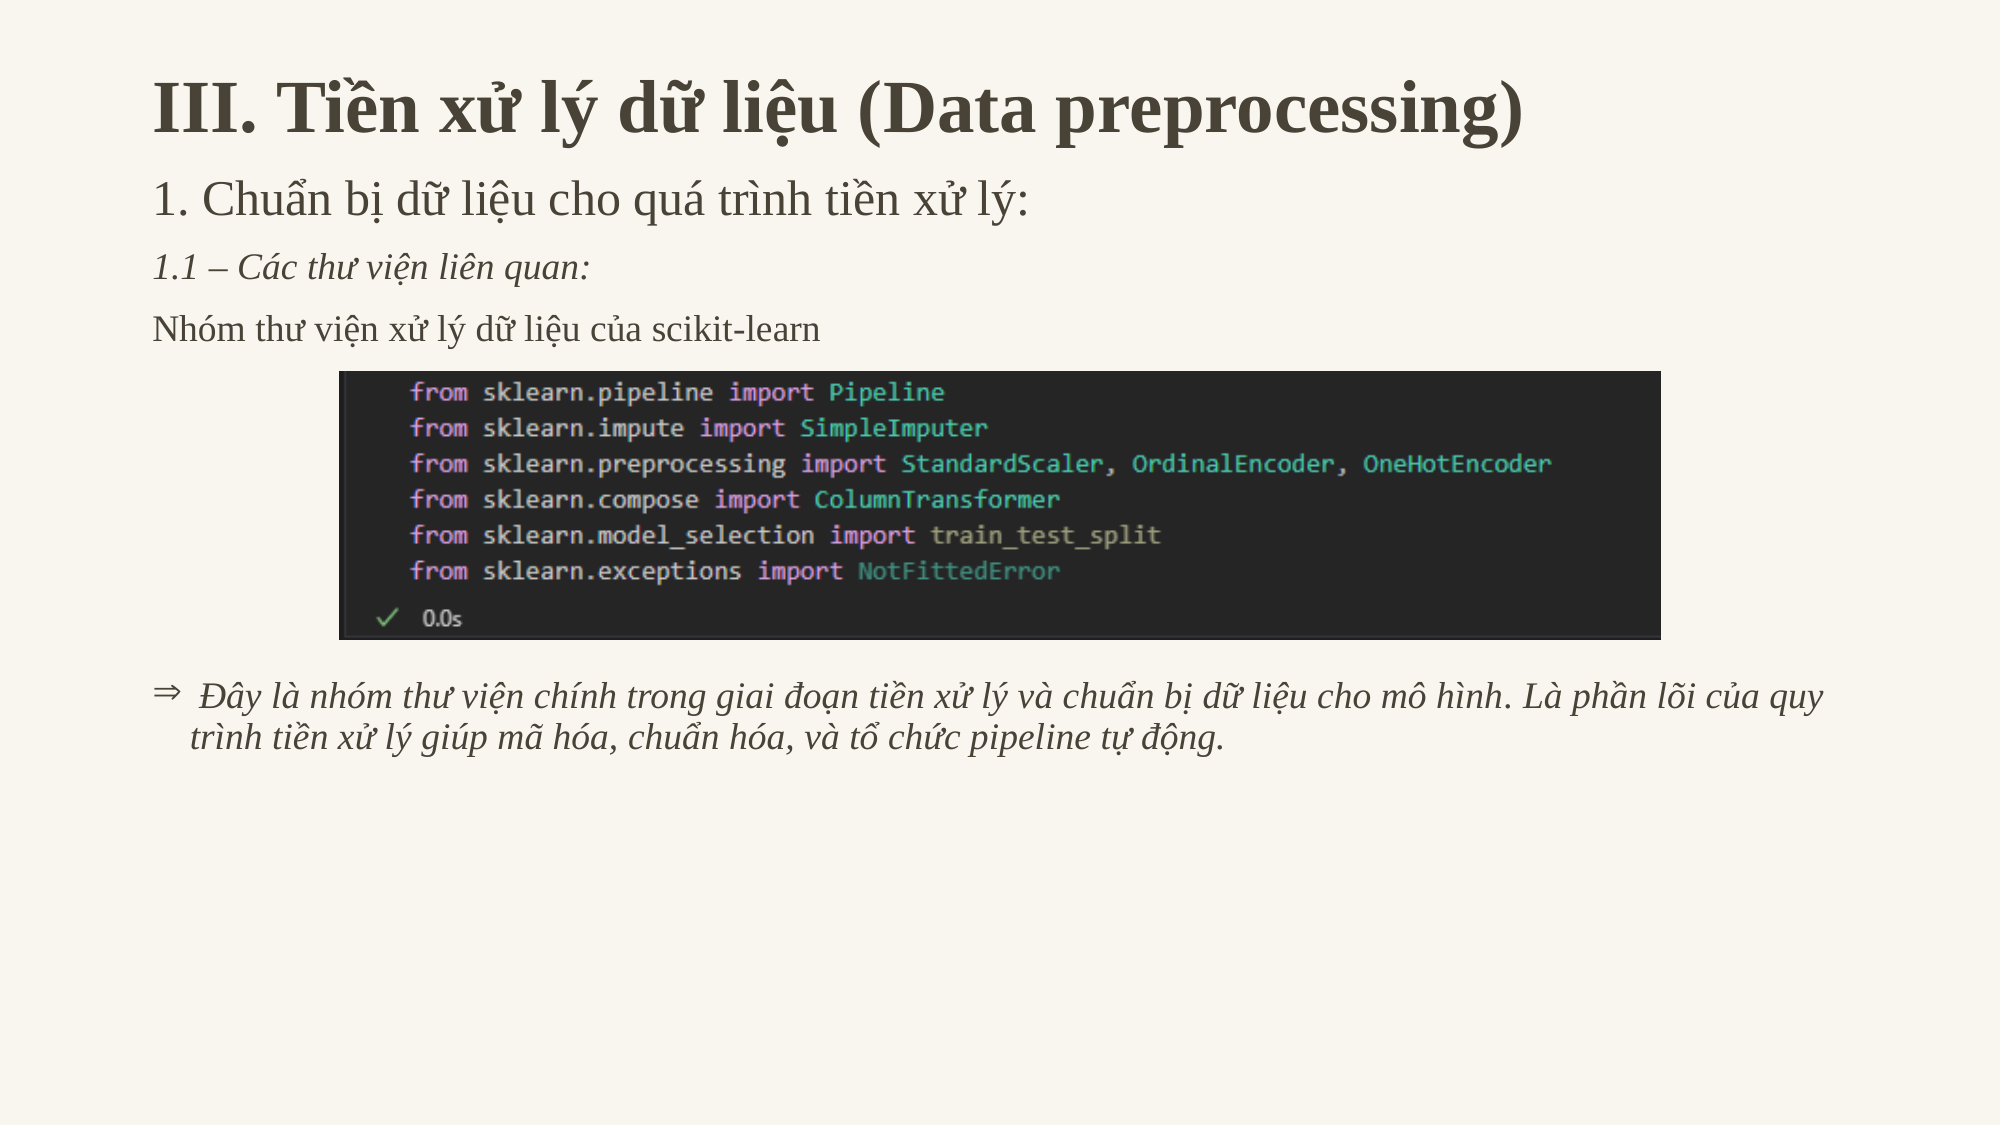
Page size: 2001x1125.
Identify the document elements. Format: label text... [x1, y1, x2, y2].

picture [339, 371, 1661, 640]
list 1. Chuẩn bị dữ liệu cho quá trình tiền xử lý: 1.1 – Các thư viện liên quan: Nhóm thư viện xử lý dữ liệu của scikit-learn Đây là nhóm thư viện chính trong giai đoạn tiền xử lý và chuẩn bị dữ liệu cho mô hình. Là phần lõi của quy trình tiền xử lý giúp mã hóa, chuẩn hóa, và tổ chức pipeline tự động. [137, 165, 1863, 1066]
title III. Tiền xử lý dữ liệu (Data preprocessing) [137, 59, 1863, 165]
